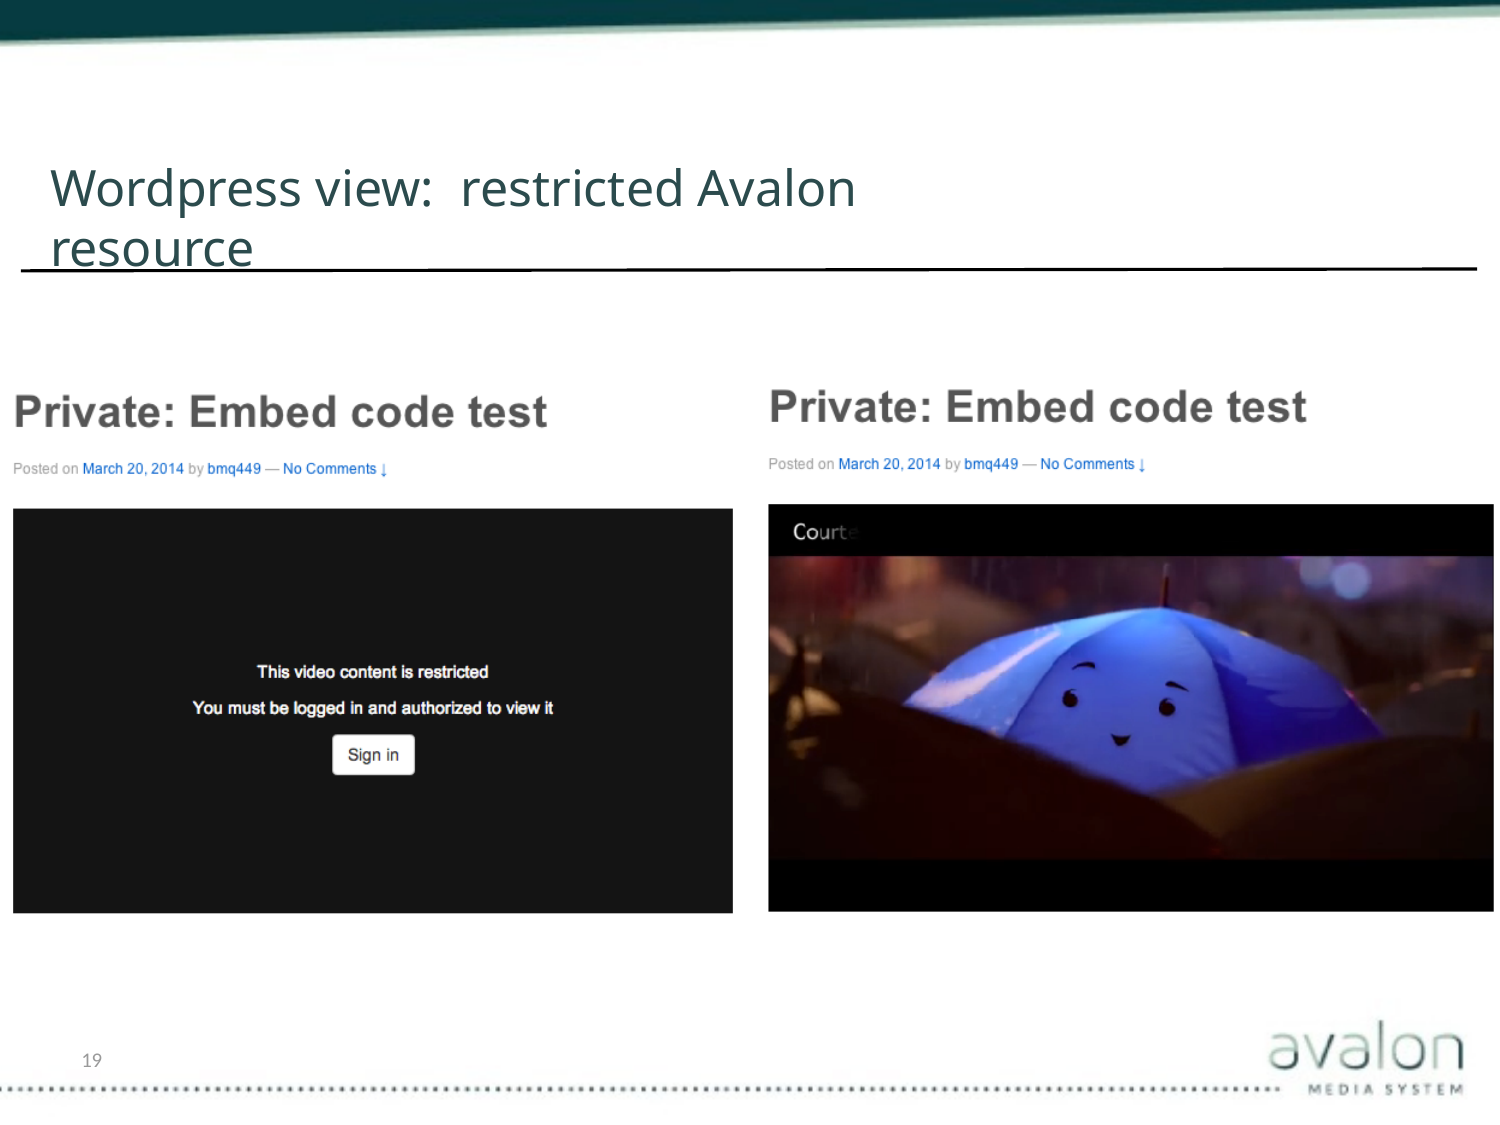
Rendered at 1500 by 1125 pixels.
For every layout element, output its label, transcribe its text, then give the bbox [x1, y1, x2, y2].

picture [0, 0, 1500, 1125]
text_box 19 [74, 1039, 111, 1080]
text_box Wordpress view: restricted Avalon resource [43, 149, 990, 221]
